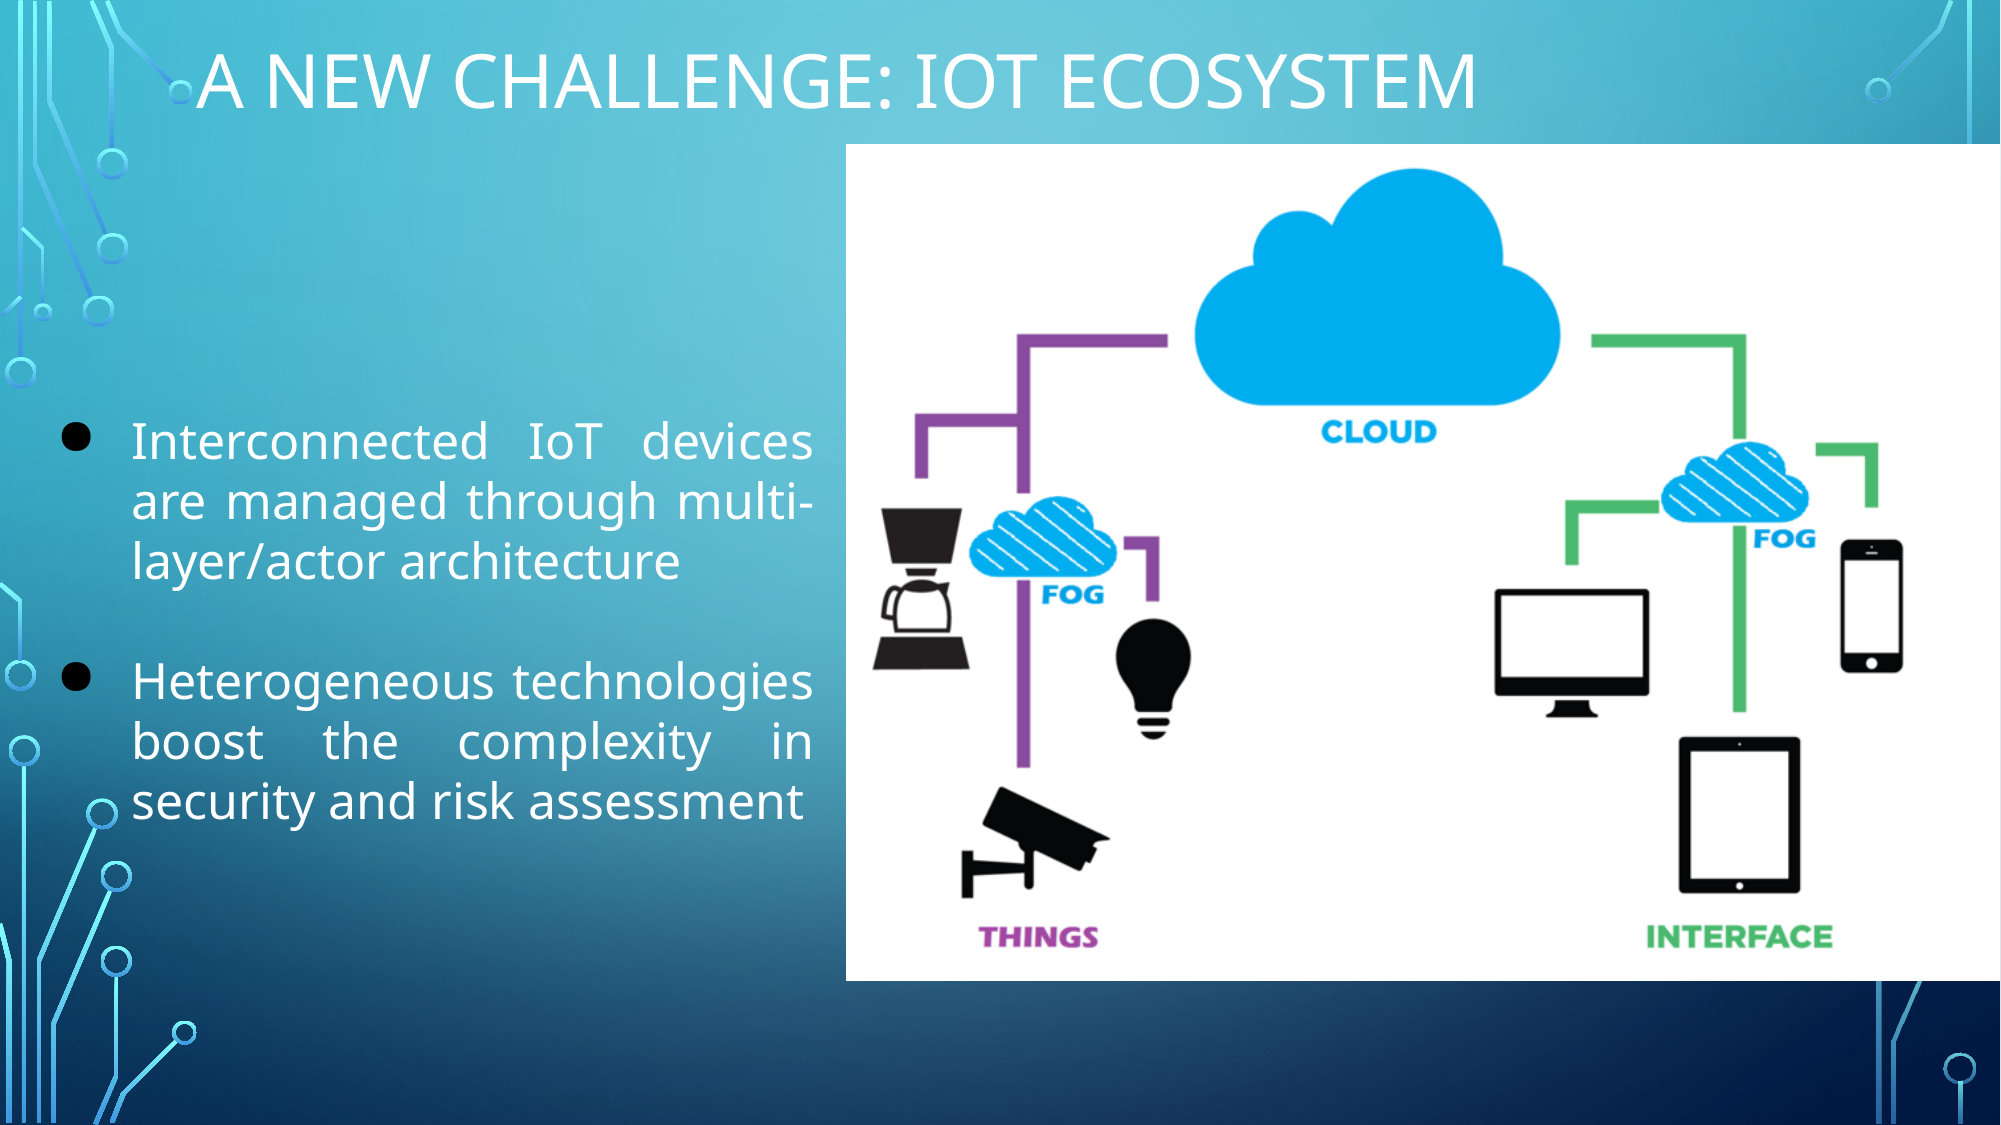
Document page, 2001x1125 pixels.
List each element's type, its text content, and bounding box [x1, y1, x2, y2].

text_box Interconnected IoT devices are managed through multi-layer/actor architecture Heterogeneous technologies boost the complexity in security and risk assessment [11, 389, 835, 919]
title A New challenge: IoT Ecosystem [176, 0, 2000, 145]
picture [846, 144, 2000, 981]
